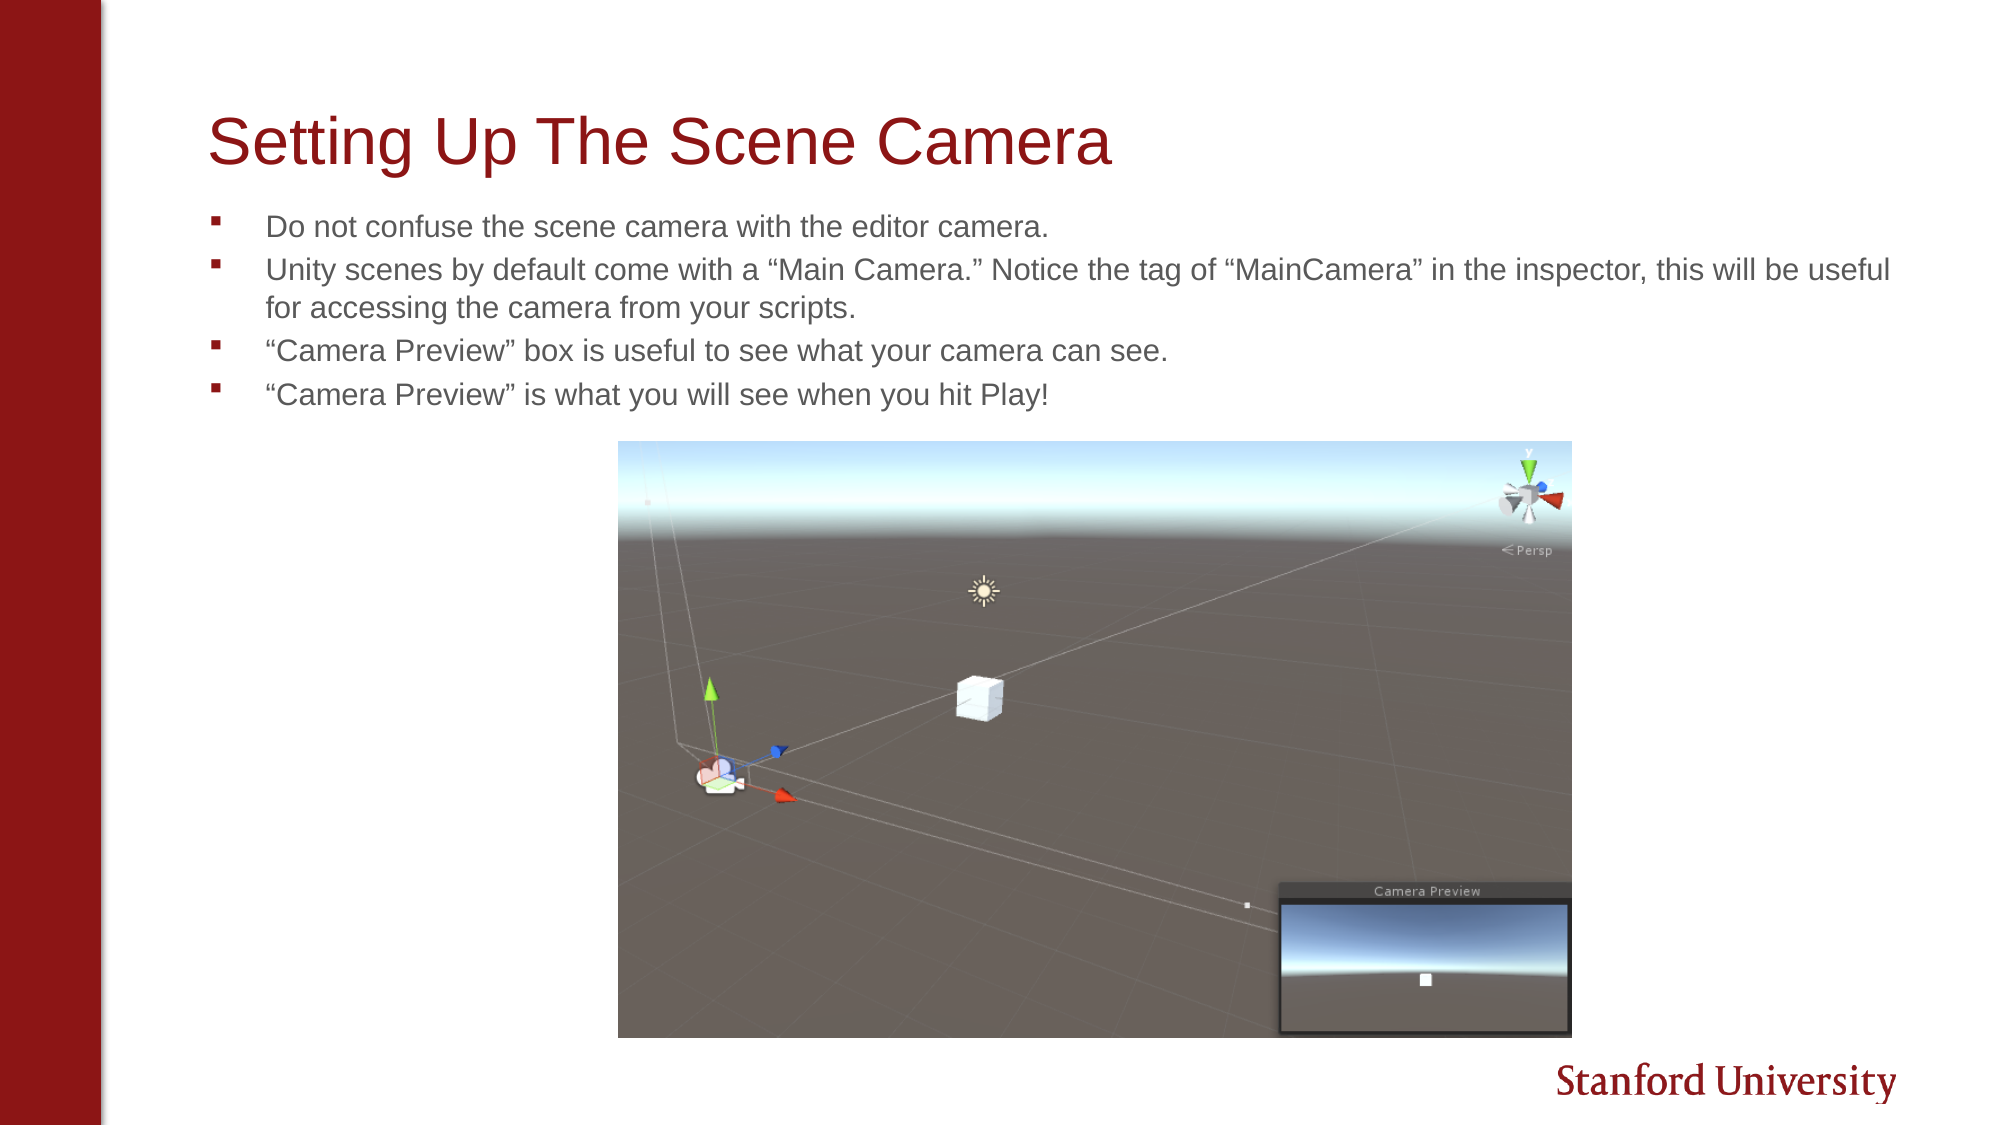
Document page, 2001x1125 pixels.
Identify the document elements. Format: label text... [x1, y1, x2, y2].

list Do not confuse the scene camera with the editor camera. Unity scenes by default come with a “Main Camera.” Notice the tag of “MainCamera” in the inspector, this will be useful for accessing the camera from your scripts. “Camera Preview” box is useful to see what your camera can see. “Camera Preview” is what you will see when you hit Play! [209, 198, 1894, 421]
picture [618, 441, 1572, 1038]
title Setting Up The Scene Camera [207, 78, 1894, 186]
